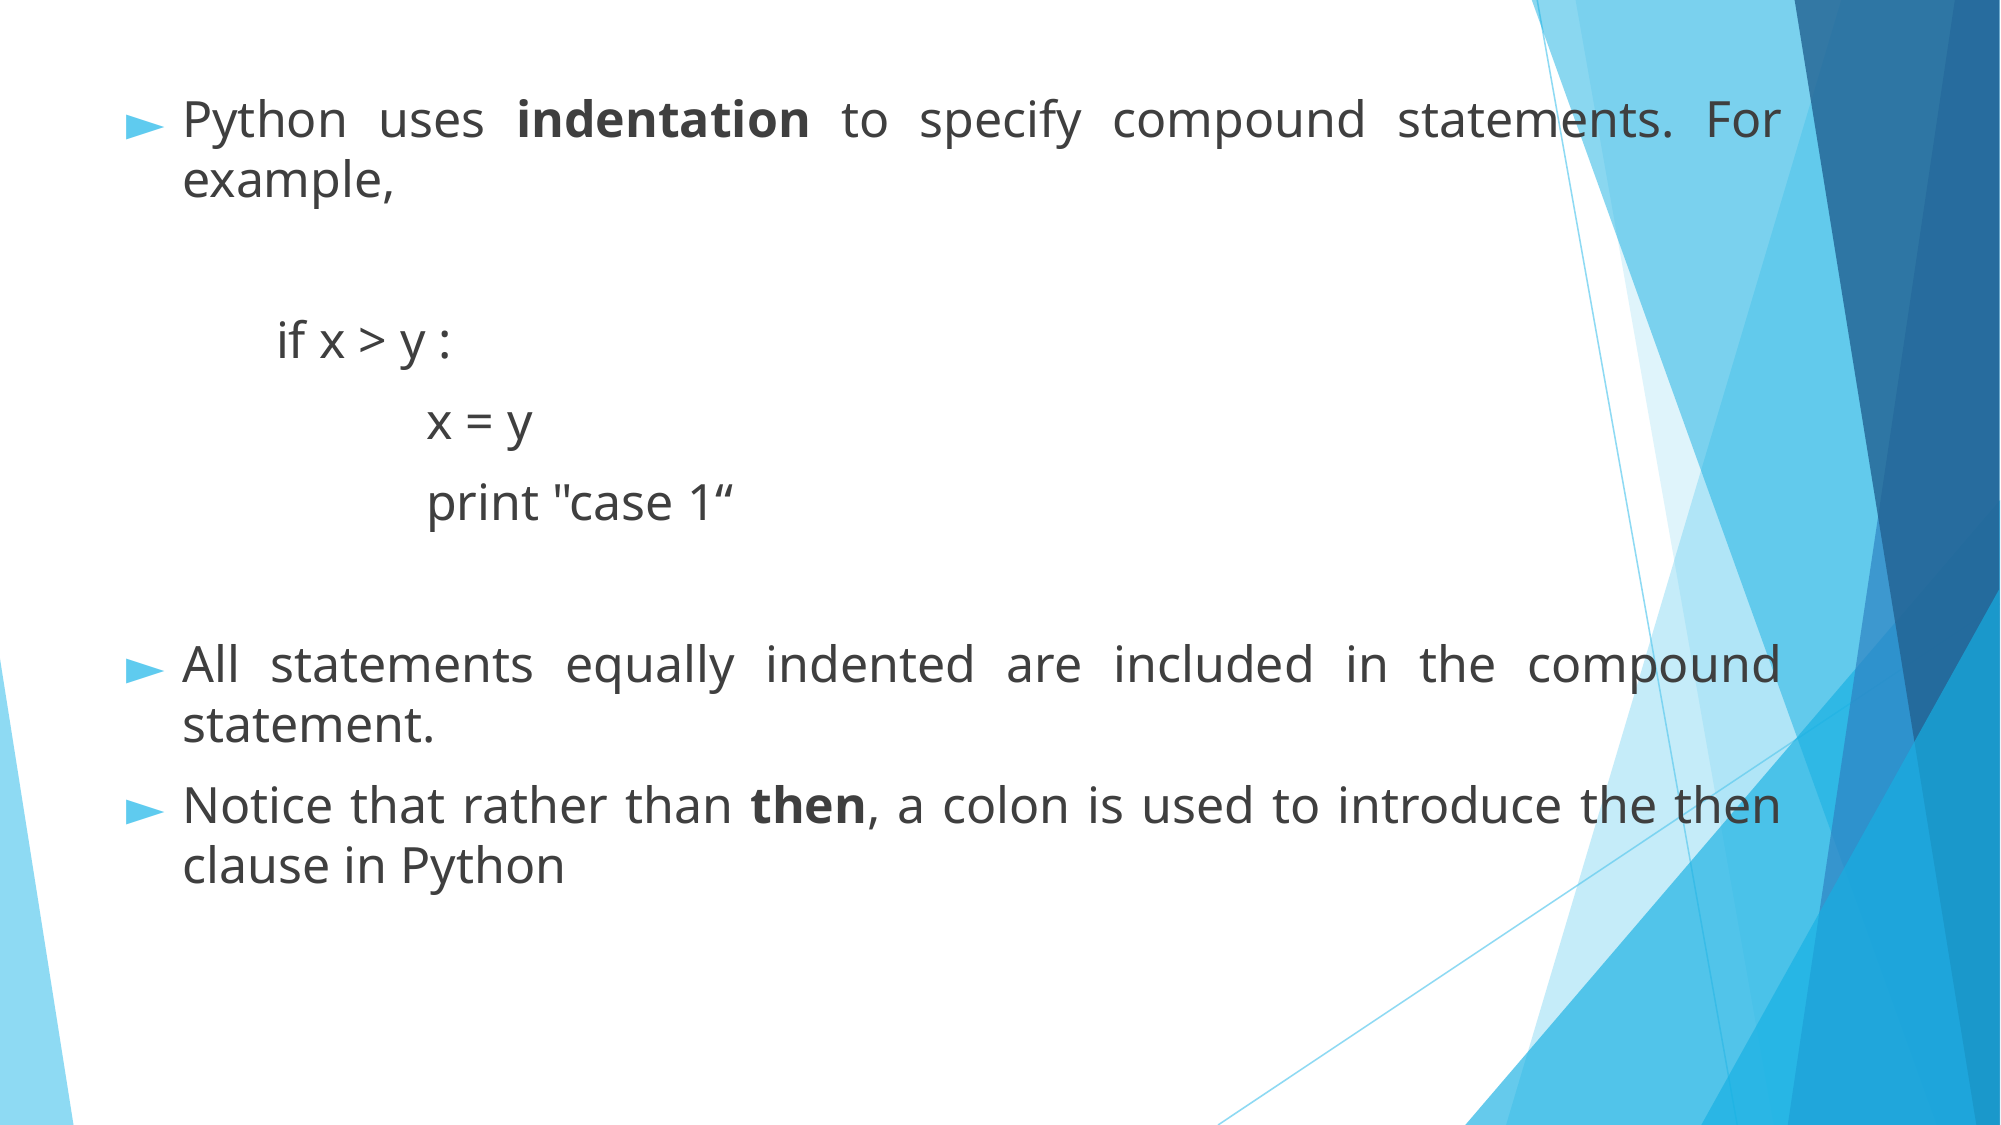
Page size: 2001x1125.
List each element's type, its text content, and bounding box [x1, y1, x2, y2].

list Python uses indentation to specify compound statements. For example, if x > y : x = y print "case 1“ All statements equally indented are included in the compound statement. Notice that rather than then, a colon is used to introduce the then clause in Python [111, 79, 1798, 991]
